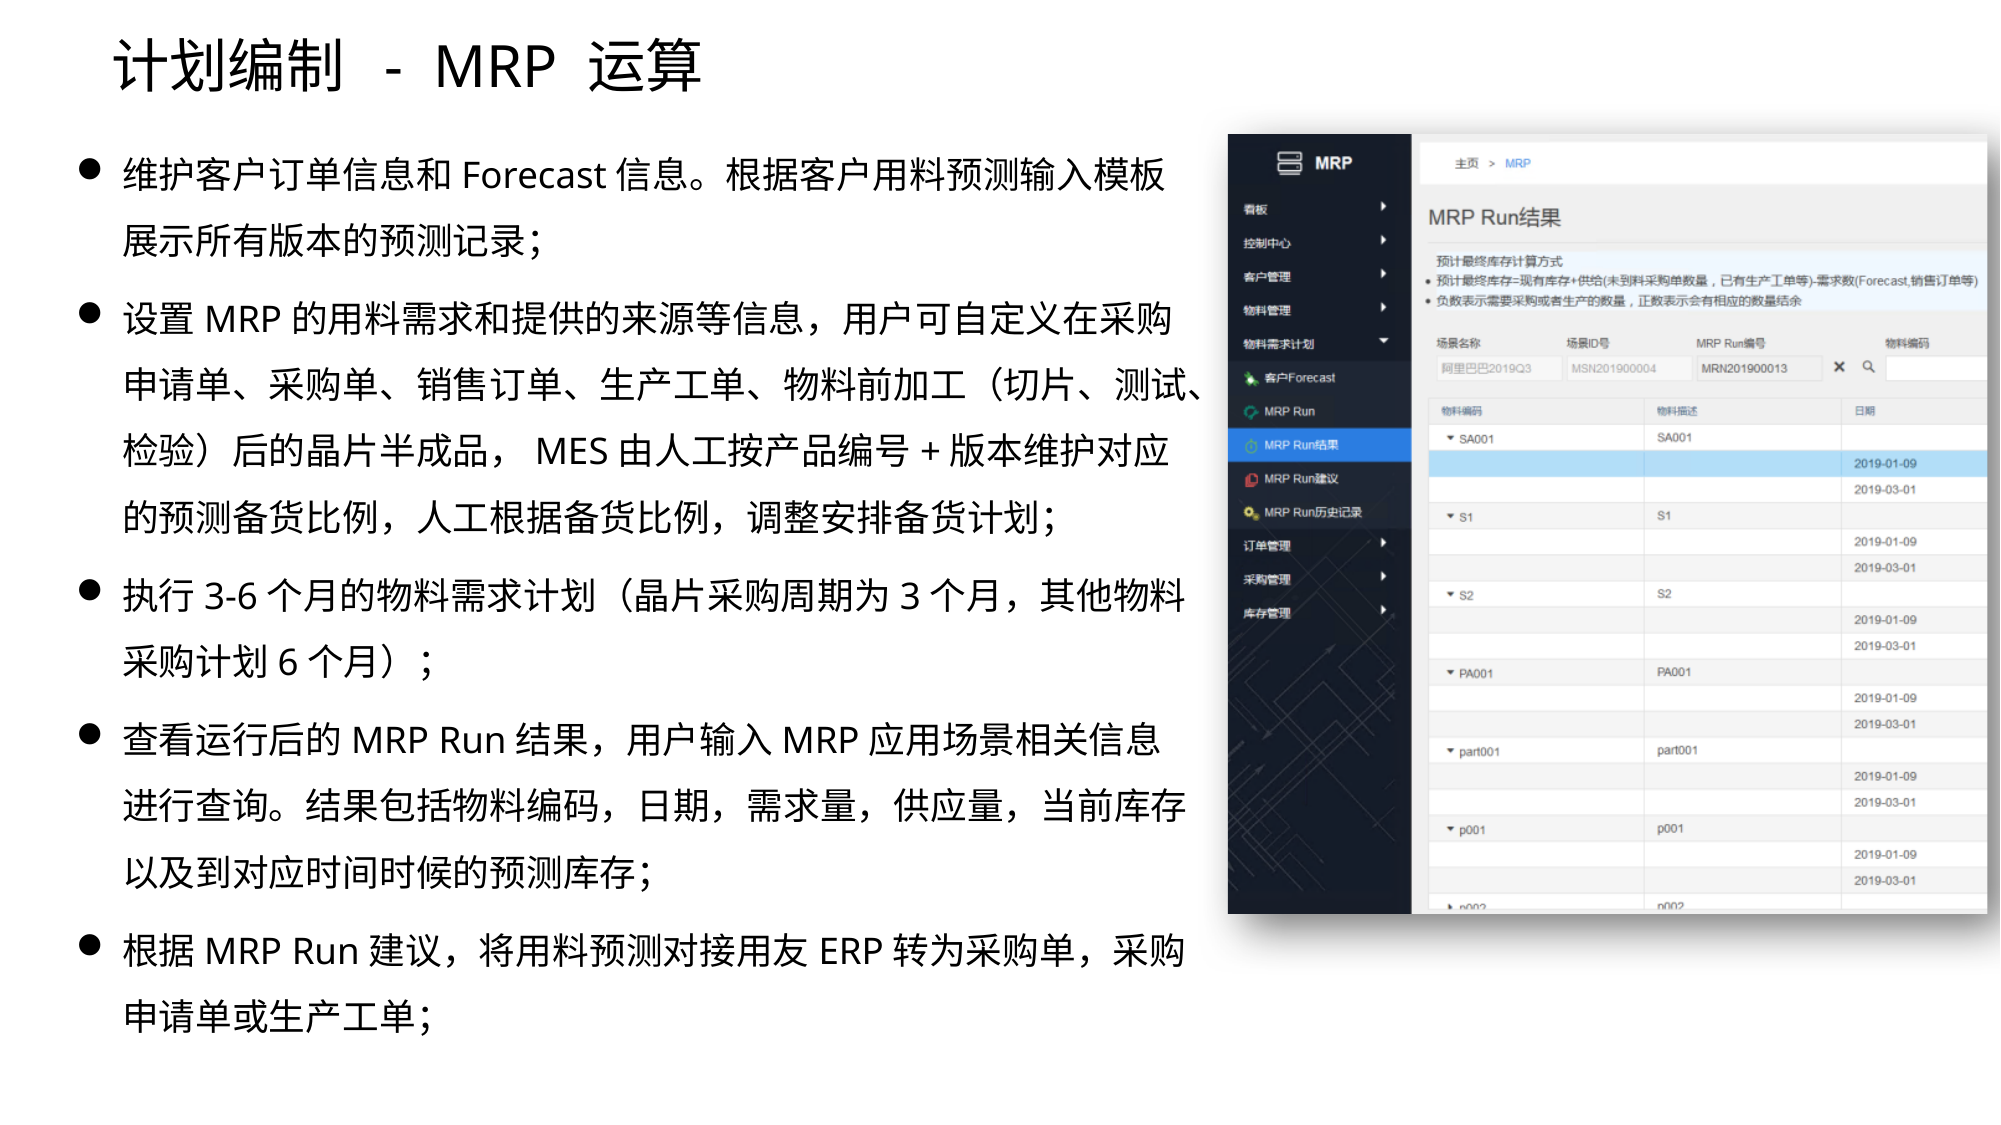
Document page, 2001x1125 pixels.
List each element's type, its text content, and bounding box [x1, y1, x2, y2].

title 计划编制 - MRP 运算 [96, 30, 1945, 135]
text_box 维护客户订单信息和Forecast信息。根据客户用料预测输入模板展示所有版本的预测记录； 设置MRP的用料需求和提供的来源等信息，用户可自定义在采购申请单、采购单、销售订单、生产工单、物料前加工（切片、测试、检验）后的晶片半成品，MES由人工按产品编号+版本维护对应的预测备货比例，人工根据备货比例，调整安排备货计划； 执行3-6个月的物料需求计划（晶片采购周期为3个月，其他物料采购计划6个月）； 查看运行后的MRP Run结果，用户输入MRP应用场景相关信息进行查询。结果包括物料编码，日期，需求量，供应量，当前库存以及到对应时间时候的预测库存； 根据MRP Run建议，将用料预测对接用友ERP转为采购单，采购申请单或生产工单； [61, 122, 1205, 1057]
picture [1227, 134, 1988, 914]
